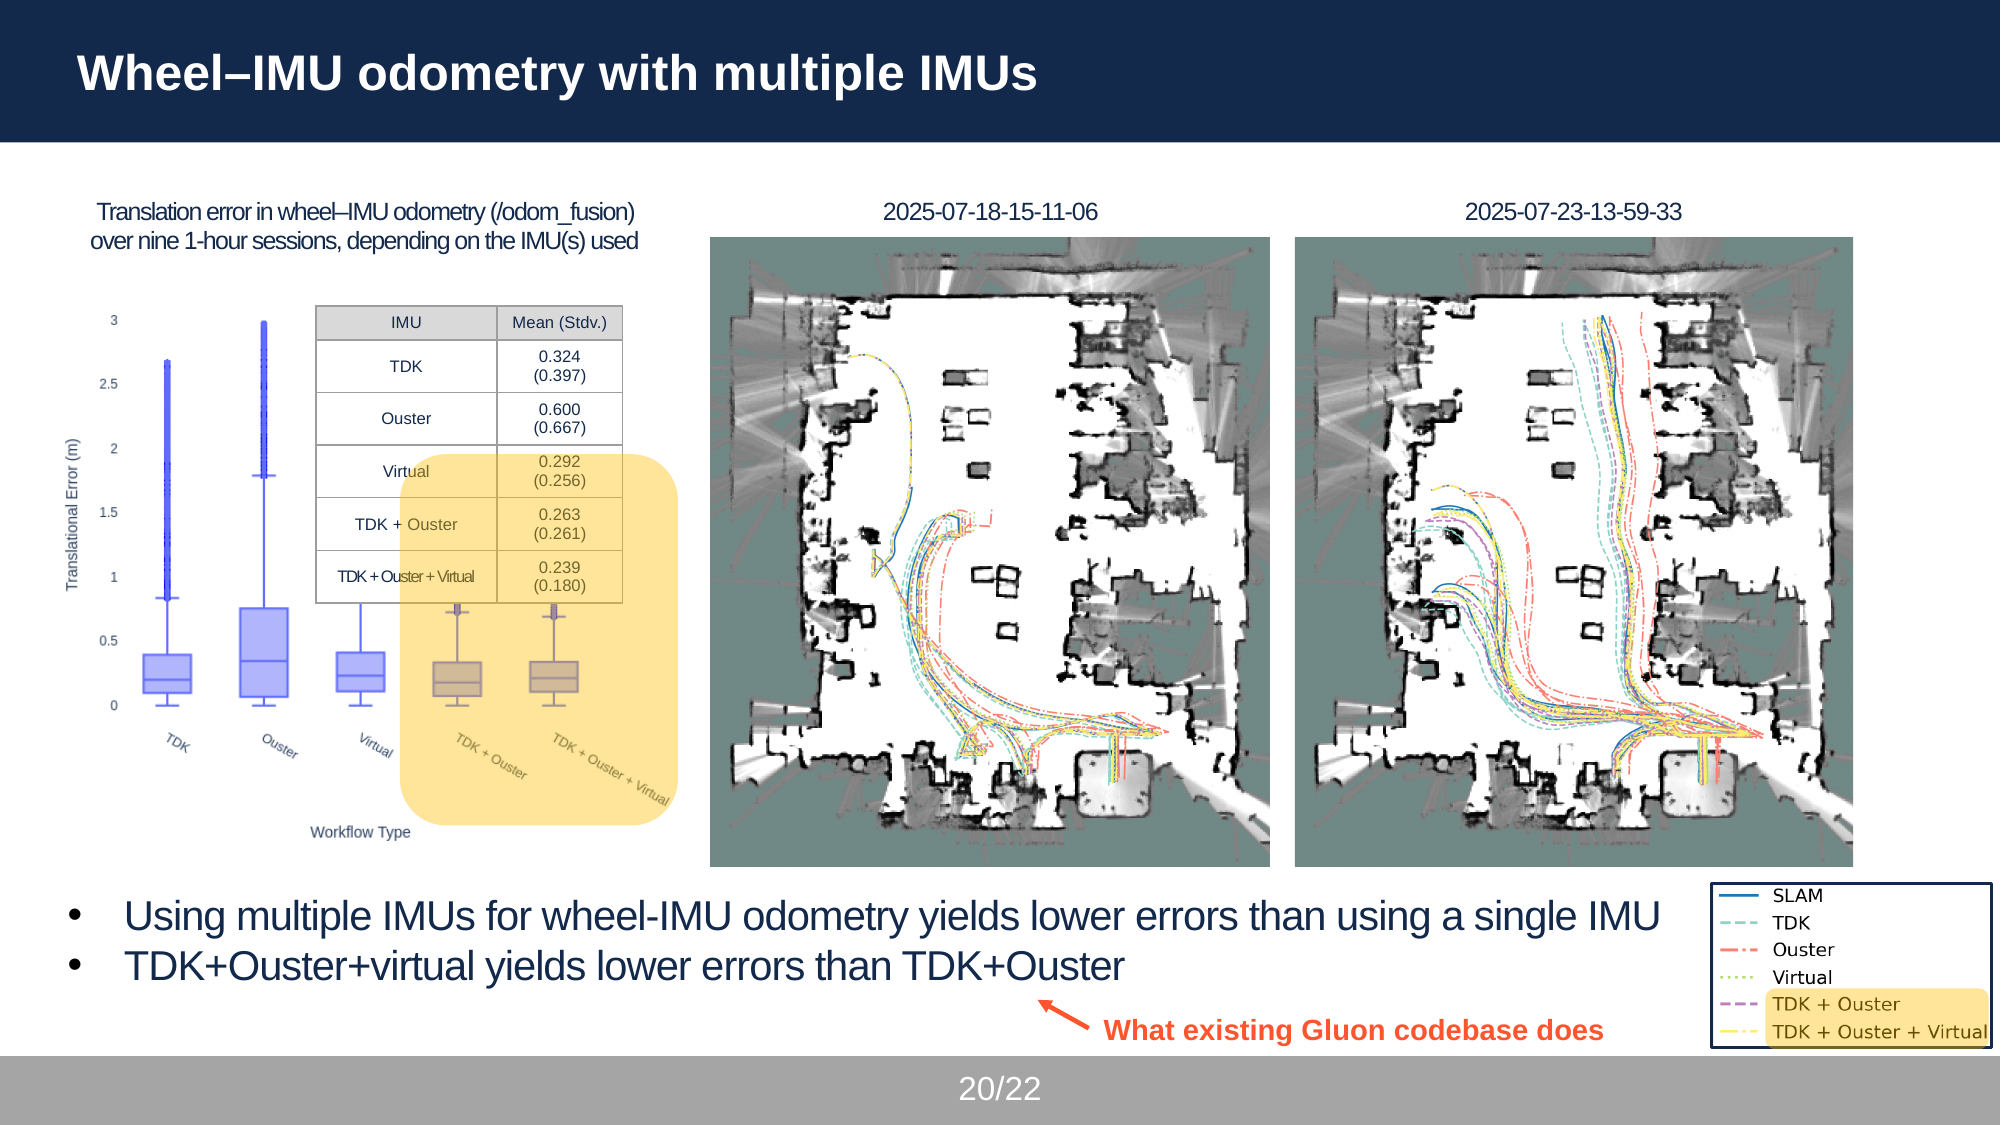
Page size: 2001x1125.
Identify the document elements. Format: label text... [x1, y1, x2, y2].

text_box [0, 1056, 2000, 1125]
text_box Wheel–IMU odometry with multiple IMUs [61, 32, 1852, 108]
text_box Using multiple IMUs for wheel-IMU odometry yields lower errors than using a single IMU TDK+Ouster+virtual yields lower errors than TDK+Ouster [52, 881, 1766, 997]
slide_number 20/22 [774, 1056, 1225, 1117]
text_box [0, 0, 2000, 143]
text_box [1294, 187, 1854, 867]
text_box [1037, 999, 1089, 1029]
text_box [52, 187, 678, 853]
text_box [709, 187, 1271, 867]
picture [1713, 884, 1990, 1046]
text_box What existing Gluon codebase does [1088, 1003, 1655, 1054]
